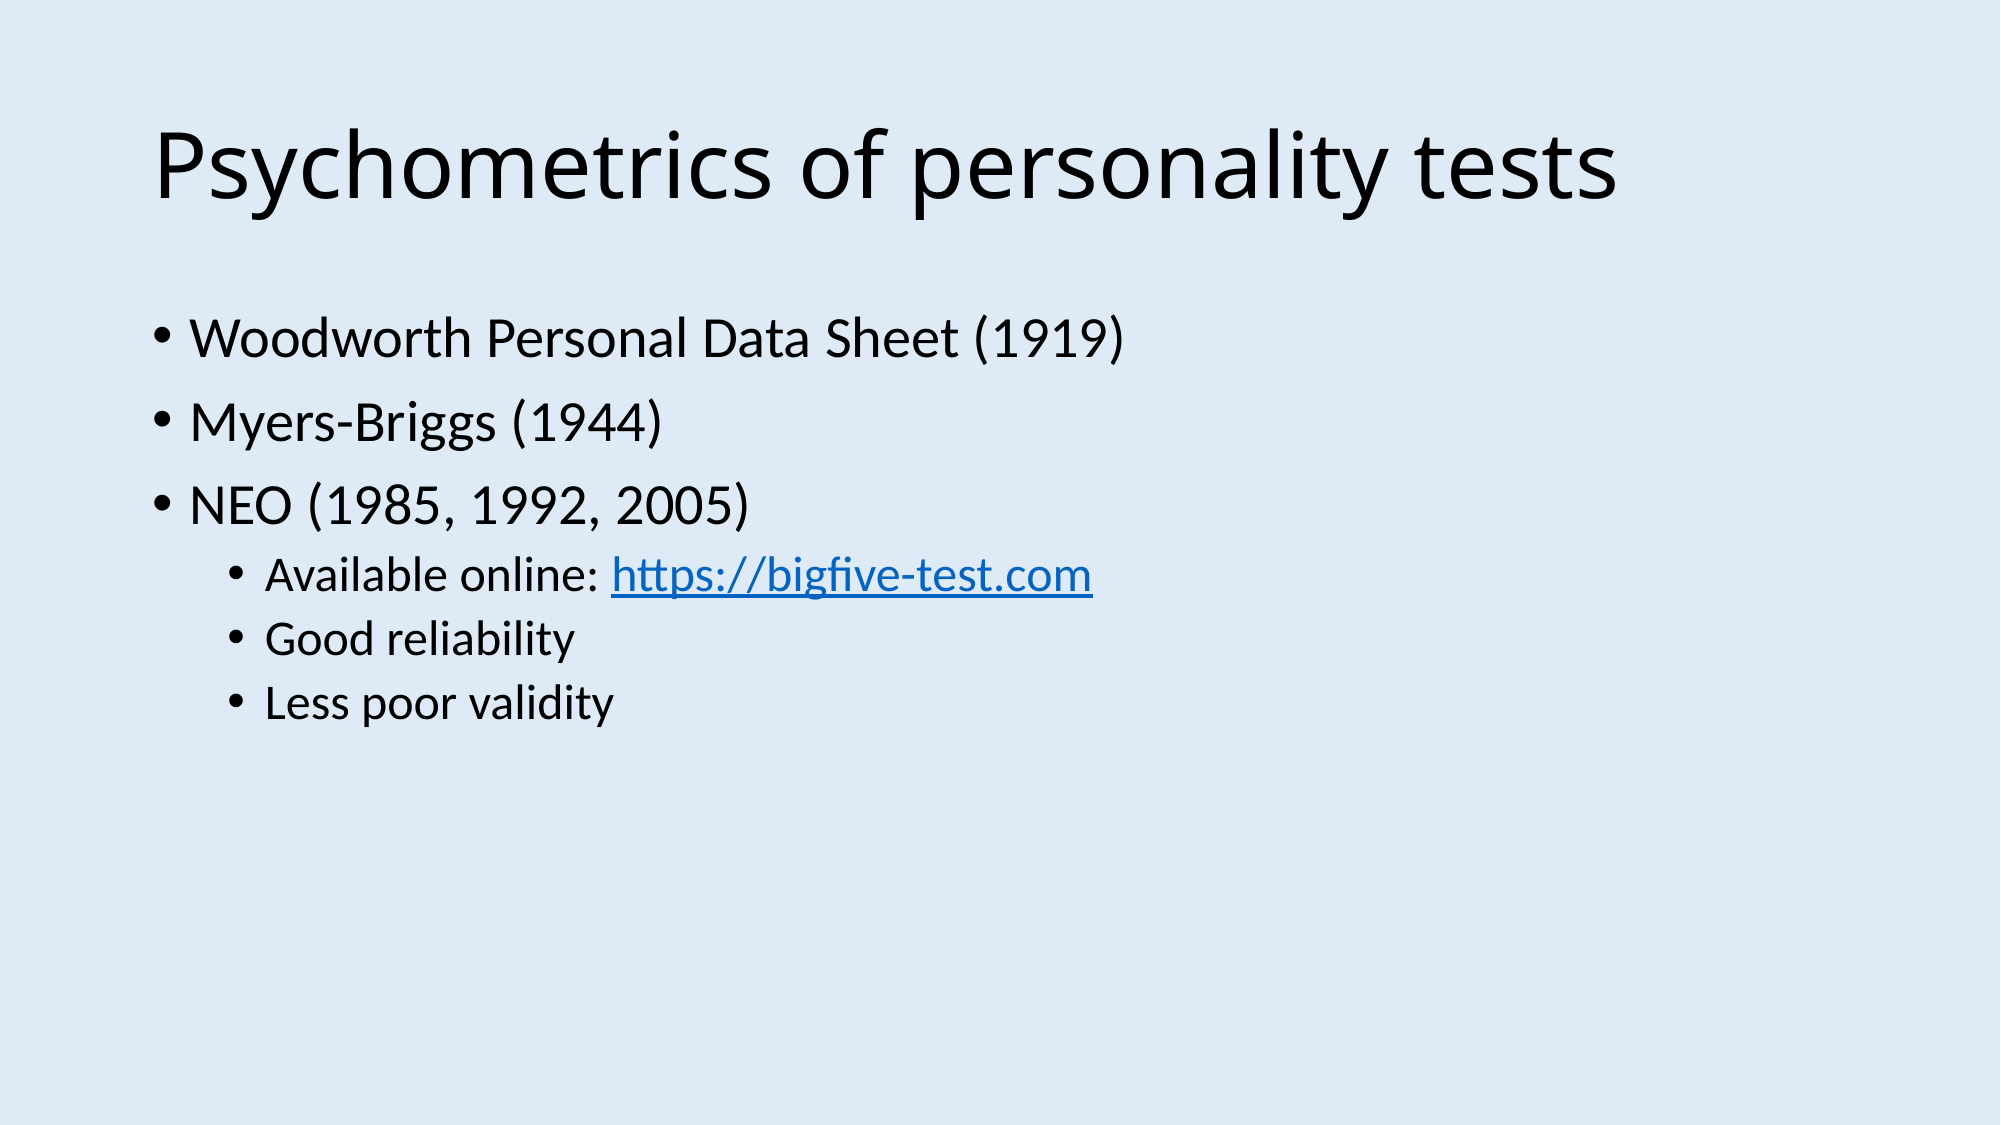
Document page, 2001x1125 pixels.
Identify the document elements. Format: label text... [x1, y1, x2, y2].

title Psychometrics of personality tests [137, 59, 1863, 278]
list Woodworth Personal Data Sheet (1919) Myers-Briggs (1944) NEO (1985, 1992, 2005) Available online: https://bigfive-test.com Good reliability Less poor validity [137, 299, 1863, 1014]
